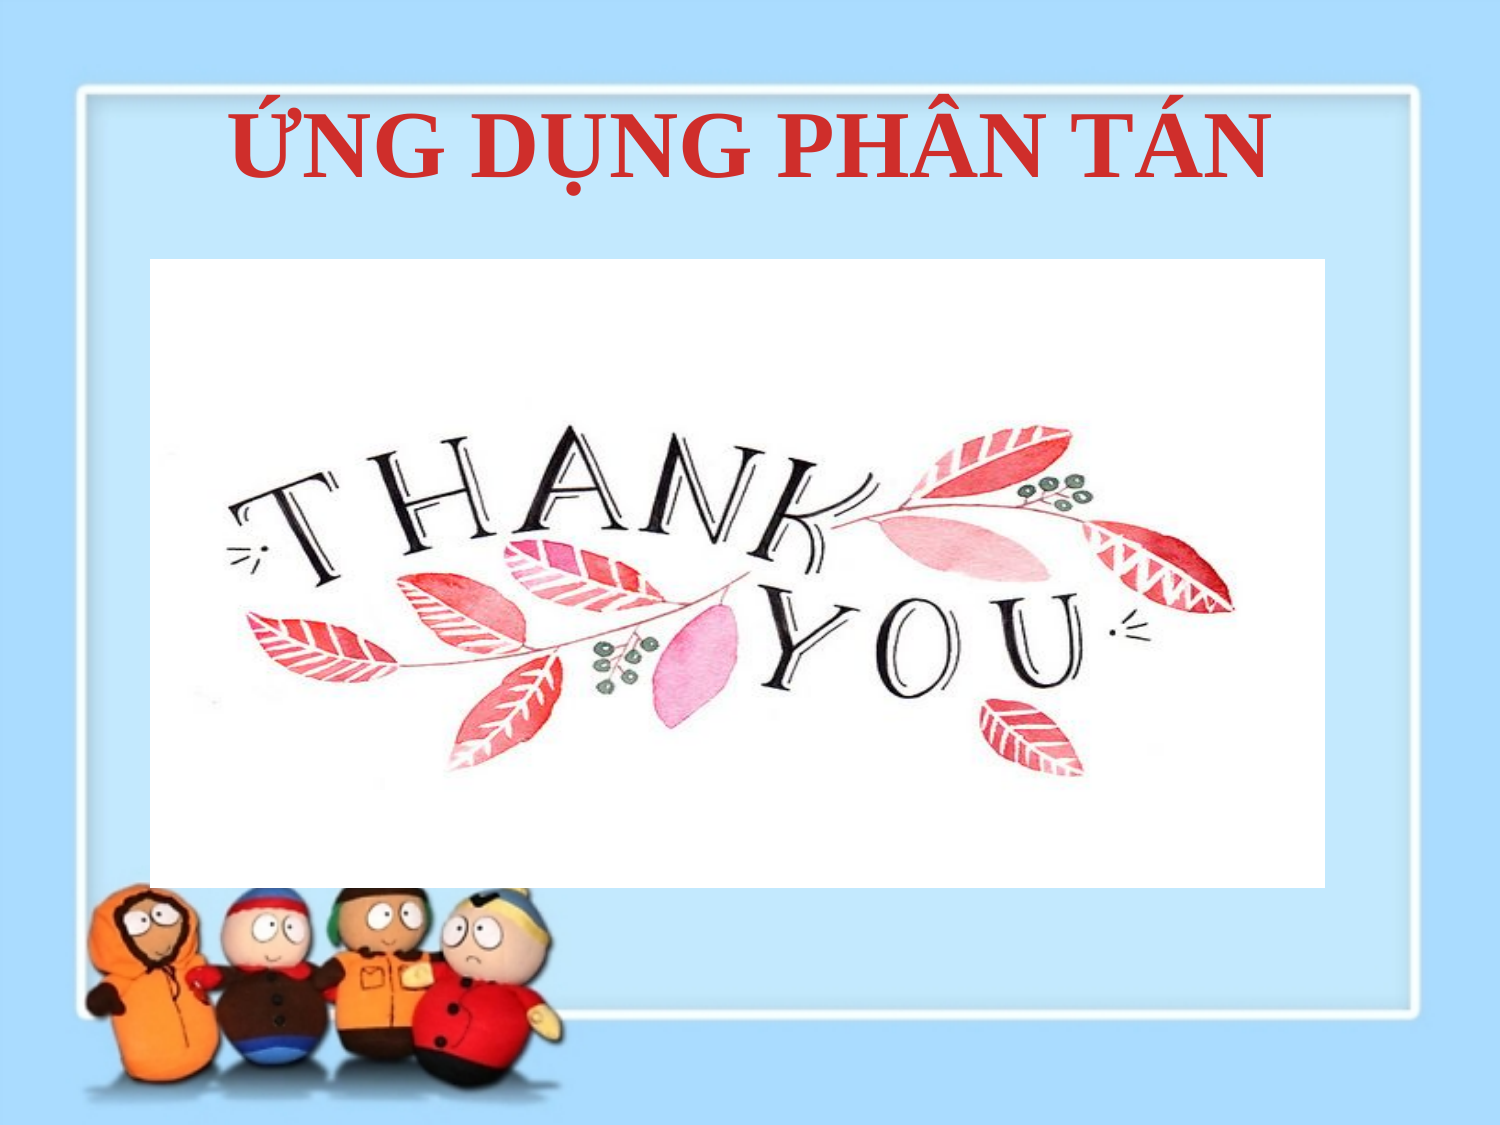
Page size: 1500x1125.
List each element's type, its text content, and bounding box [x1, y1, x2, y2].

picture [0, 0, 1500, 1125]
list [149, 259, 1326, 888]
title ỨNG DỤNG PHÂN TÁN [75, 45, 1425, 233]
